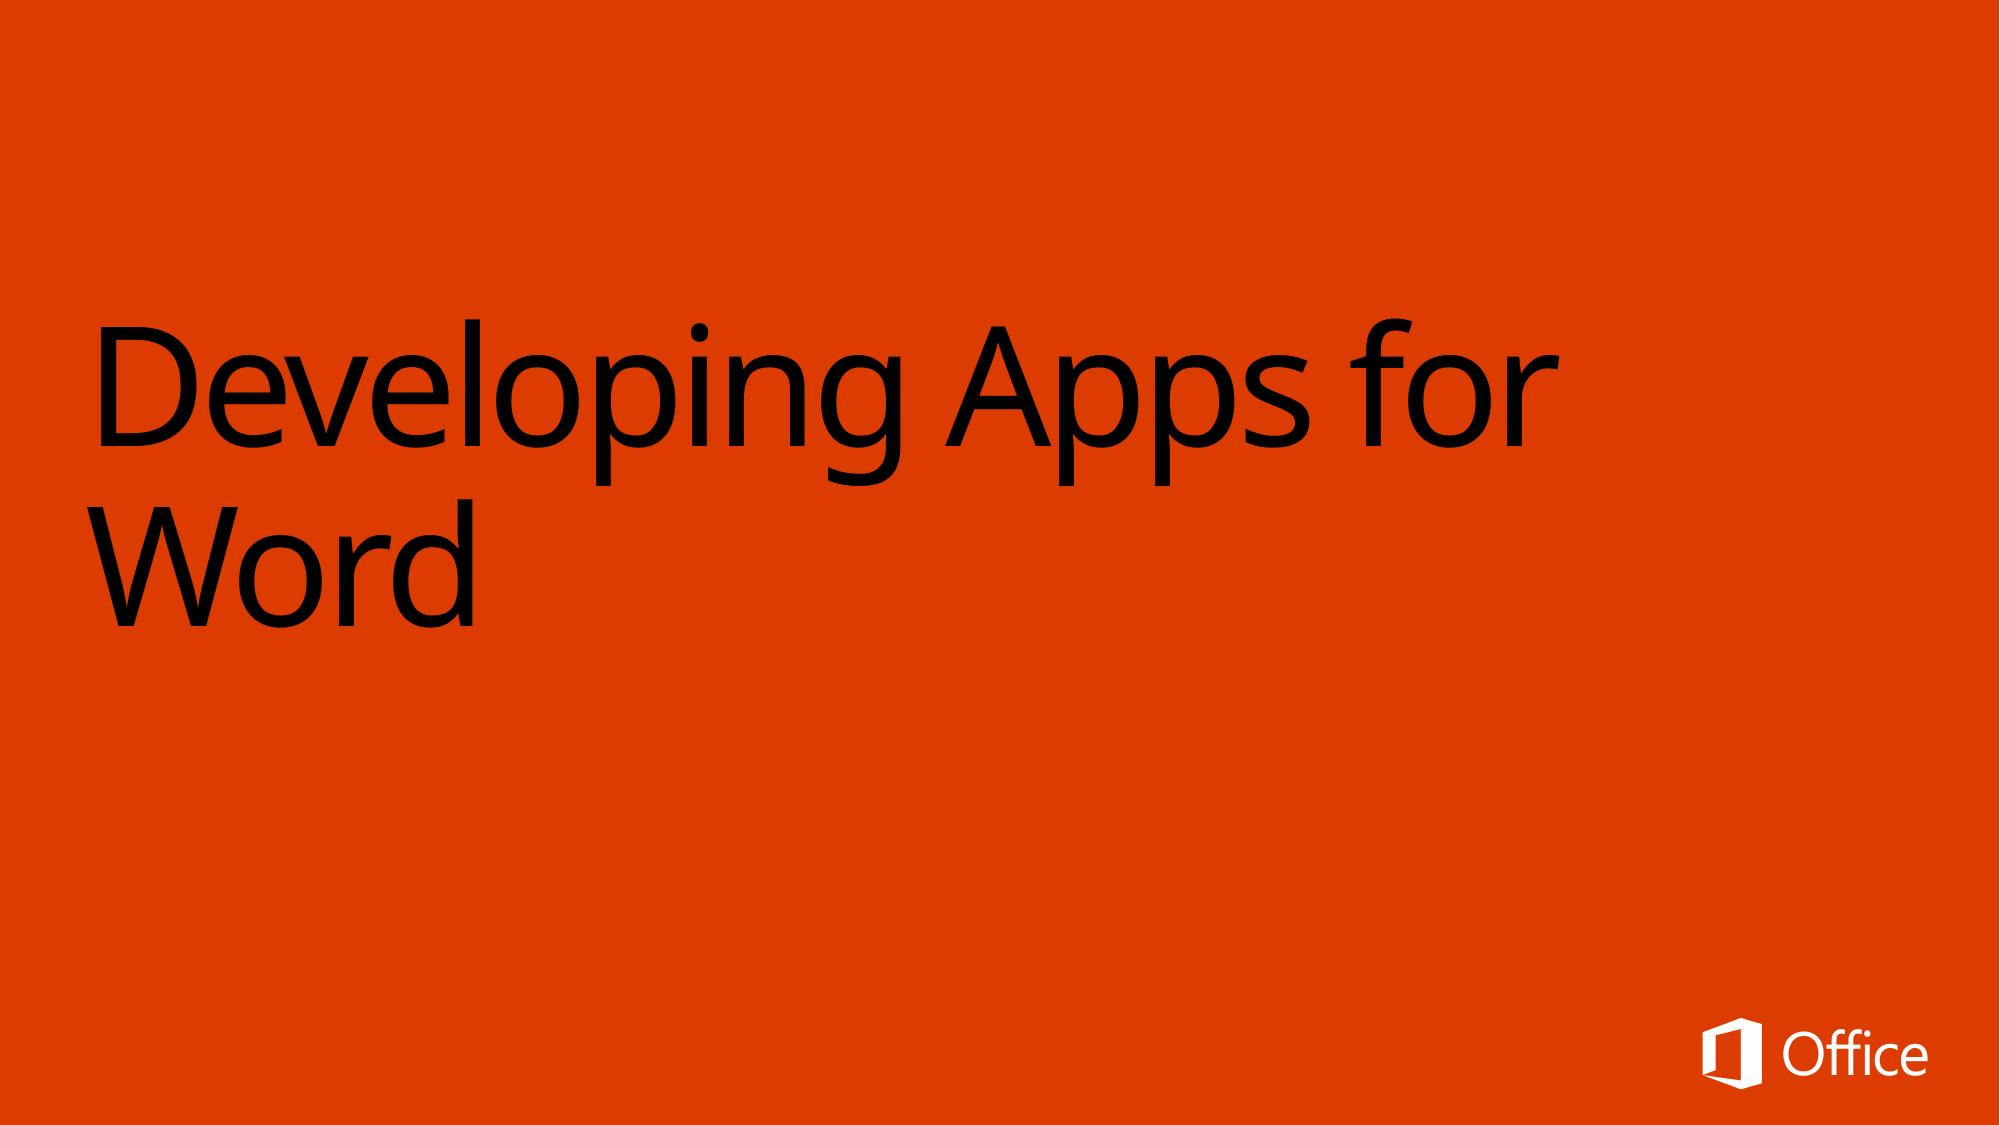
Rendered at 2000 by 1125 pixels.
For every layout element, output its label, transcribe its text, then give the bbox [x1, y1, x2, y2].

picture [1672, 986, 1958, 1121]
title Developing Apps for Word [85, 462, 1914, 663]
